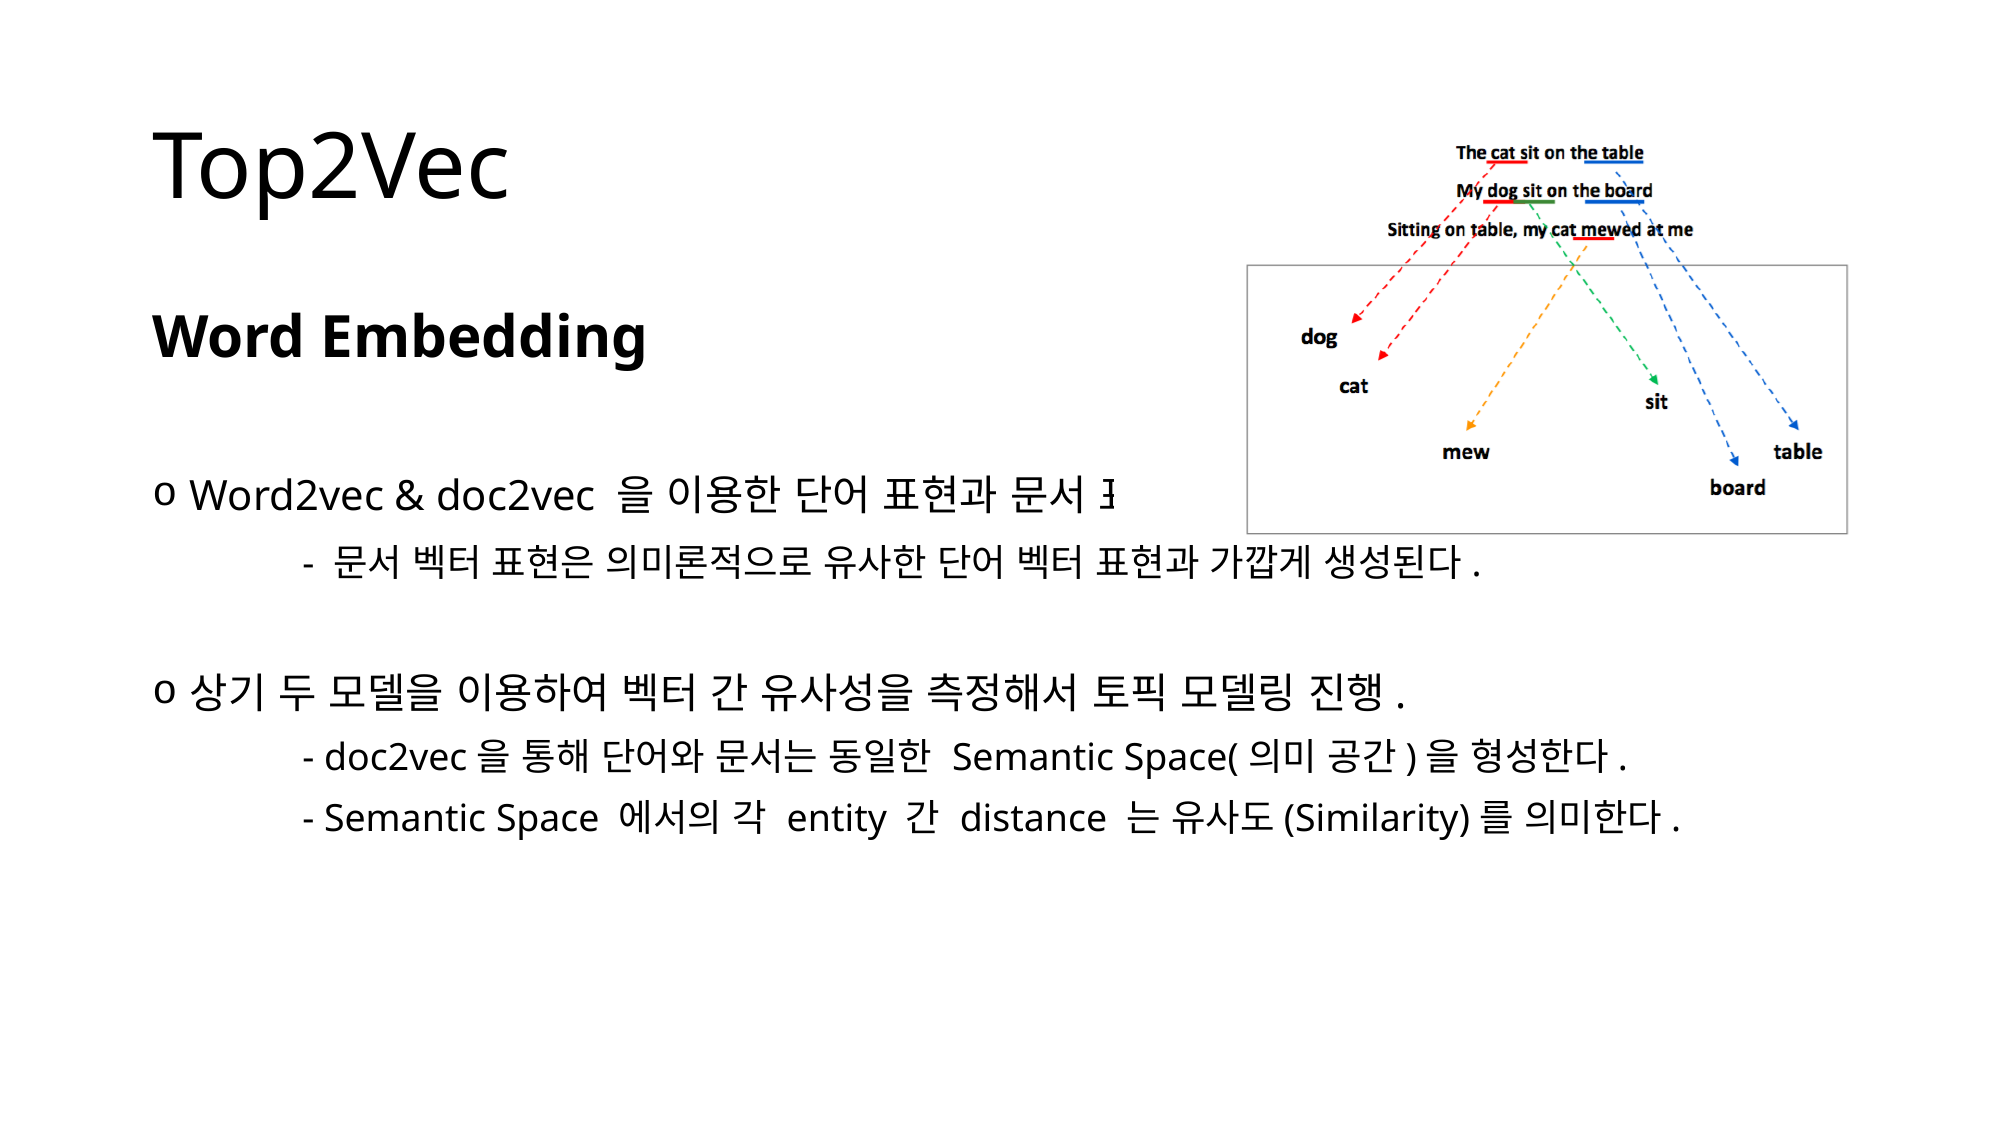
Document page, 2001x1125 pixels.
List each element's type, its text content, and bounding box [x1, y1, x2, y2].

title Top2Vec [137, 59, 1863, 278]
picture [1114, 111, 1976, 541]
list Word Embedding Word2vec & doc2vec 을 이용한 단어 표현과 문서 표현. - 문서 벡터 표현은 의미론적으로 유사한 단어 벡터 표현과 가깝게 생성된다. 상기 두 모델을 이용하여 벡터 간 유사성을 측정해서 토픽 모델링 진행. - doc2vec을 통해 단어와 문서는 동일한 Semantic Space(의미 공간)을 형성한다. - Semantic Space 에서의 각 entity 간 distance 는 유사도(Similarity)를 의미한다. [137, 299, 1863, 1014]
